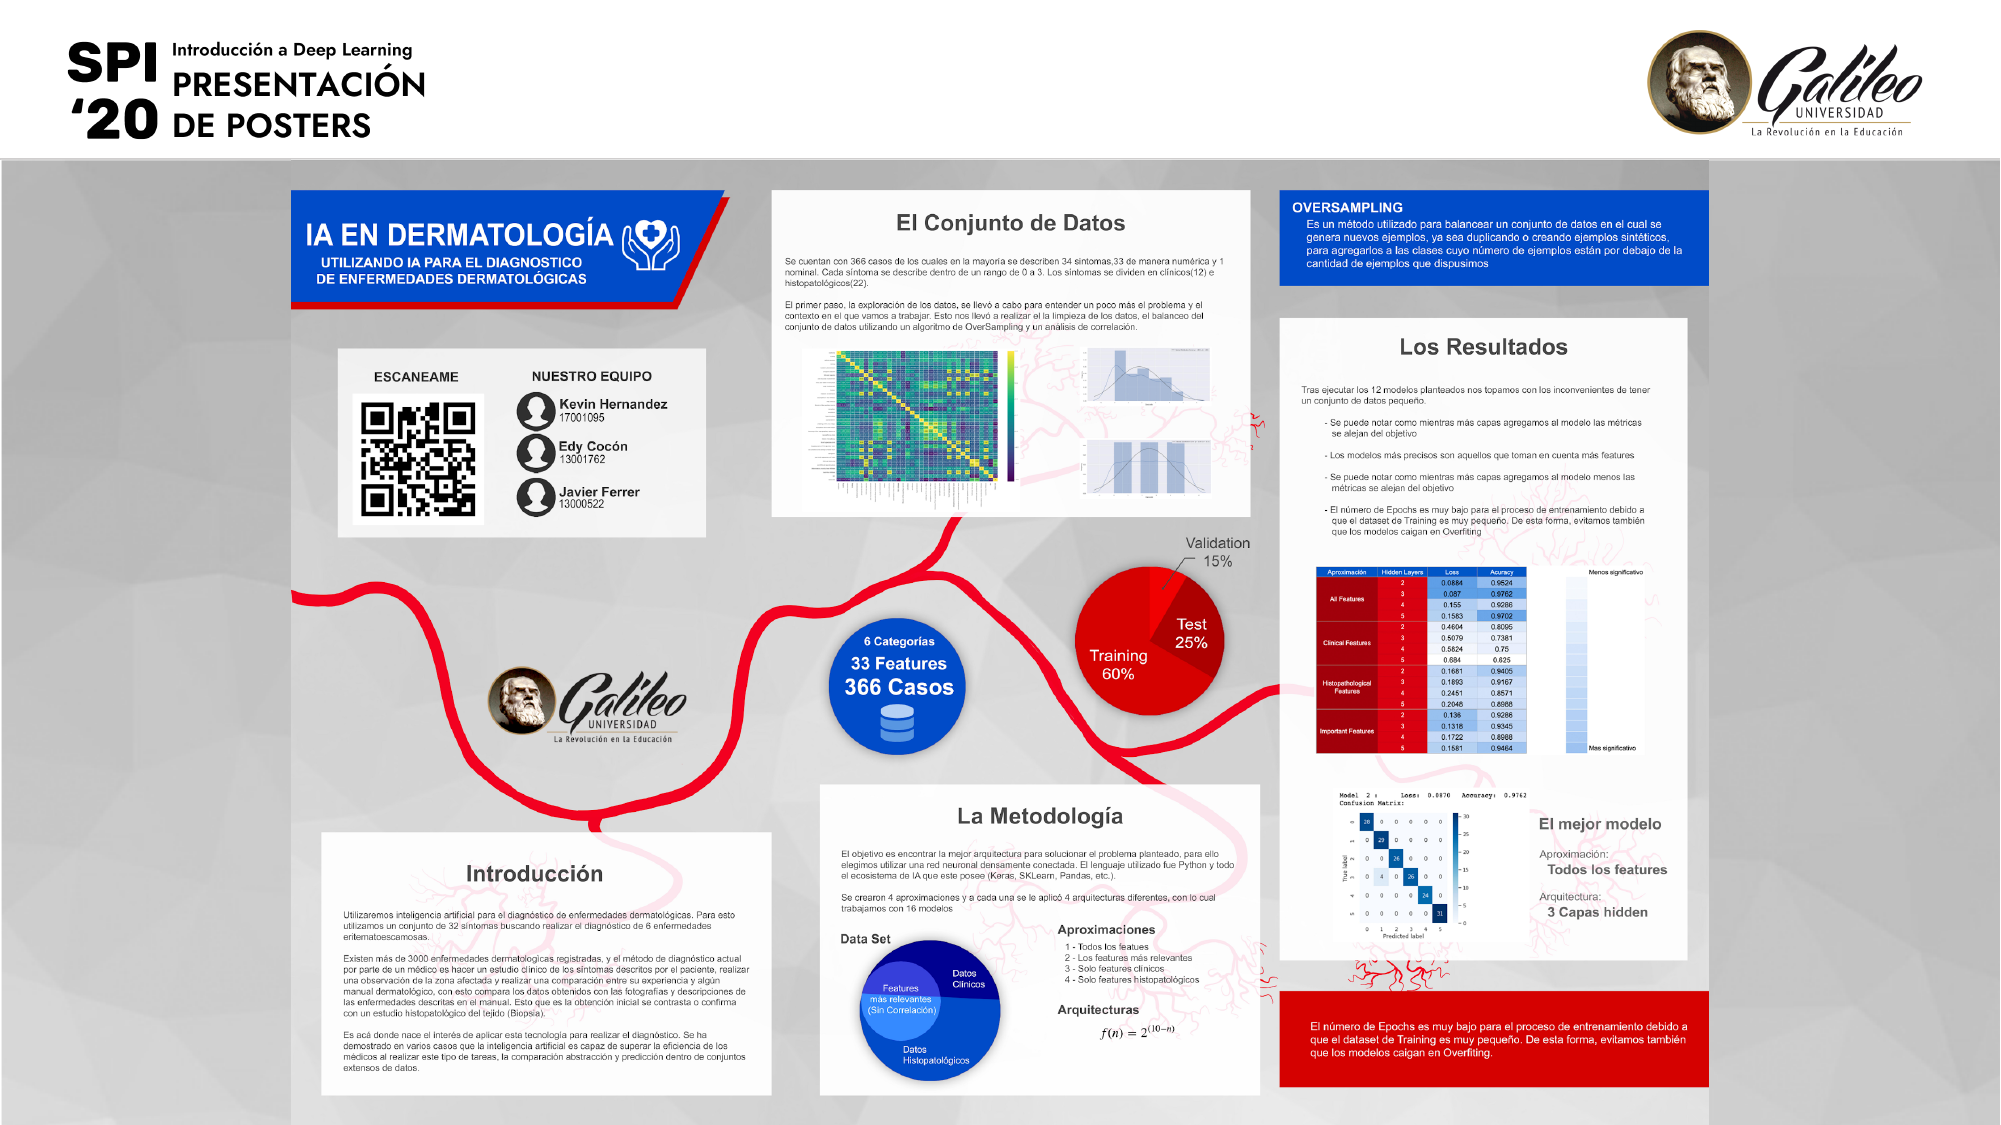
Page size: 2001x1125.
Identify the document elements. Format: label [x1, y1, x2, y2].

picture [1639, 26, 1930, 139]
picture [0, 158, 2000, 1125]
picture [57, 39, 436, 140]
